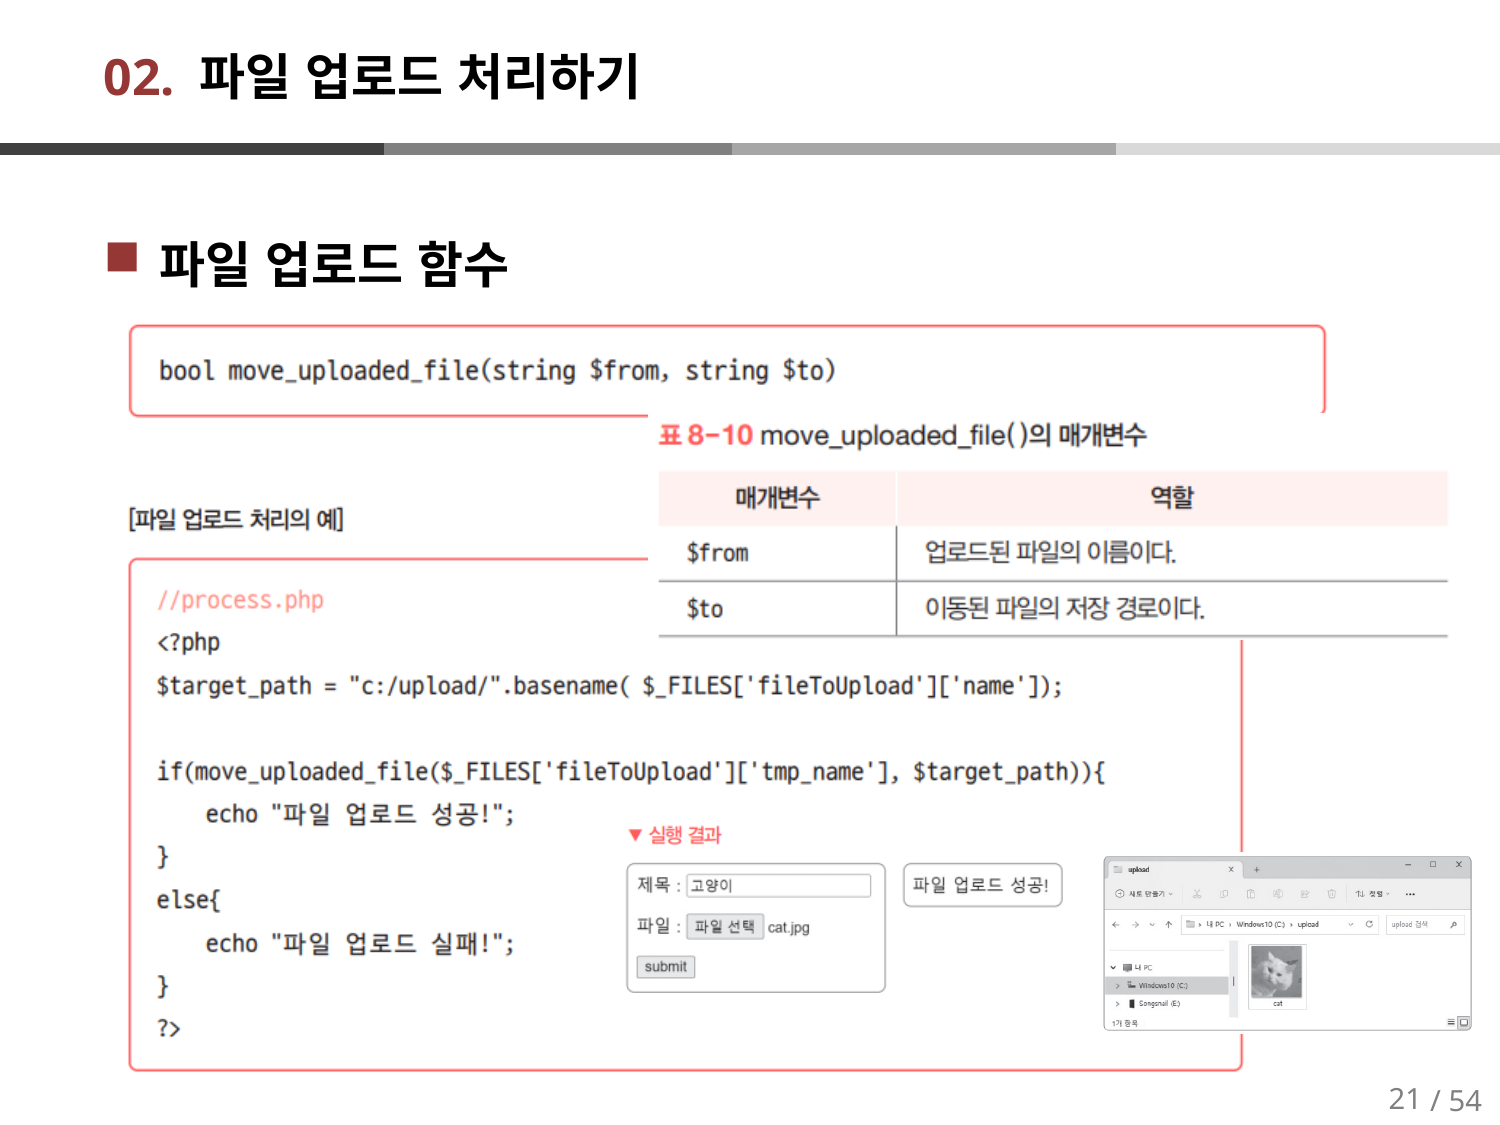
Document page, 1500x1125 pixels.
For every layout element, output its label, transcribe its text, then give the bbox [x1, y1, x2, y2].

list 파일 업로드 함수 [88, 196, 1436, 1083]
title 02. 파일 업로드 처리하기 [88, 30, 1211, 121]
picture [123, 314, 1475, 1076]
